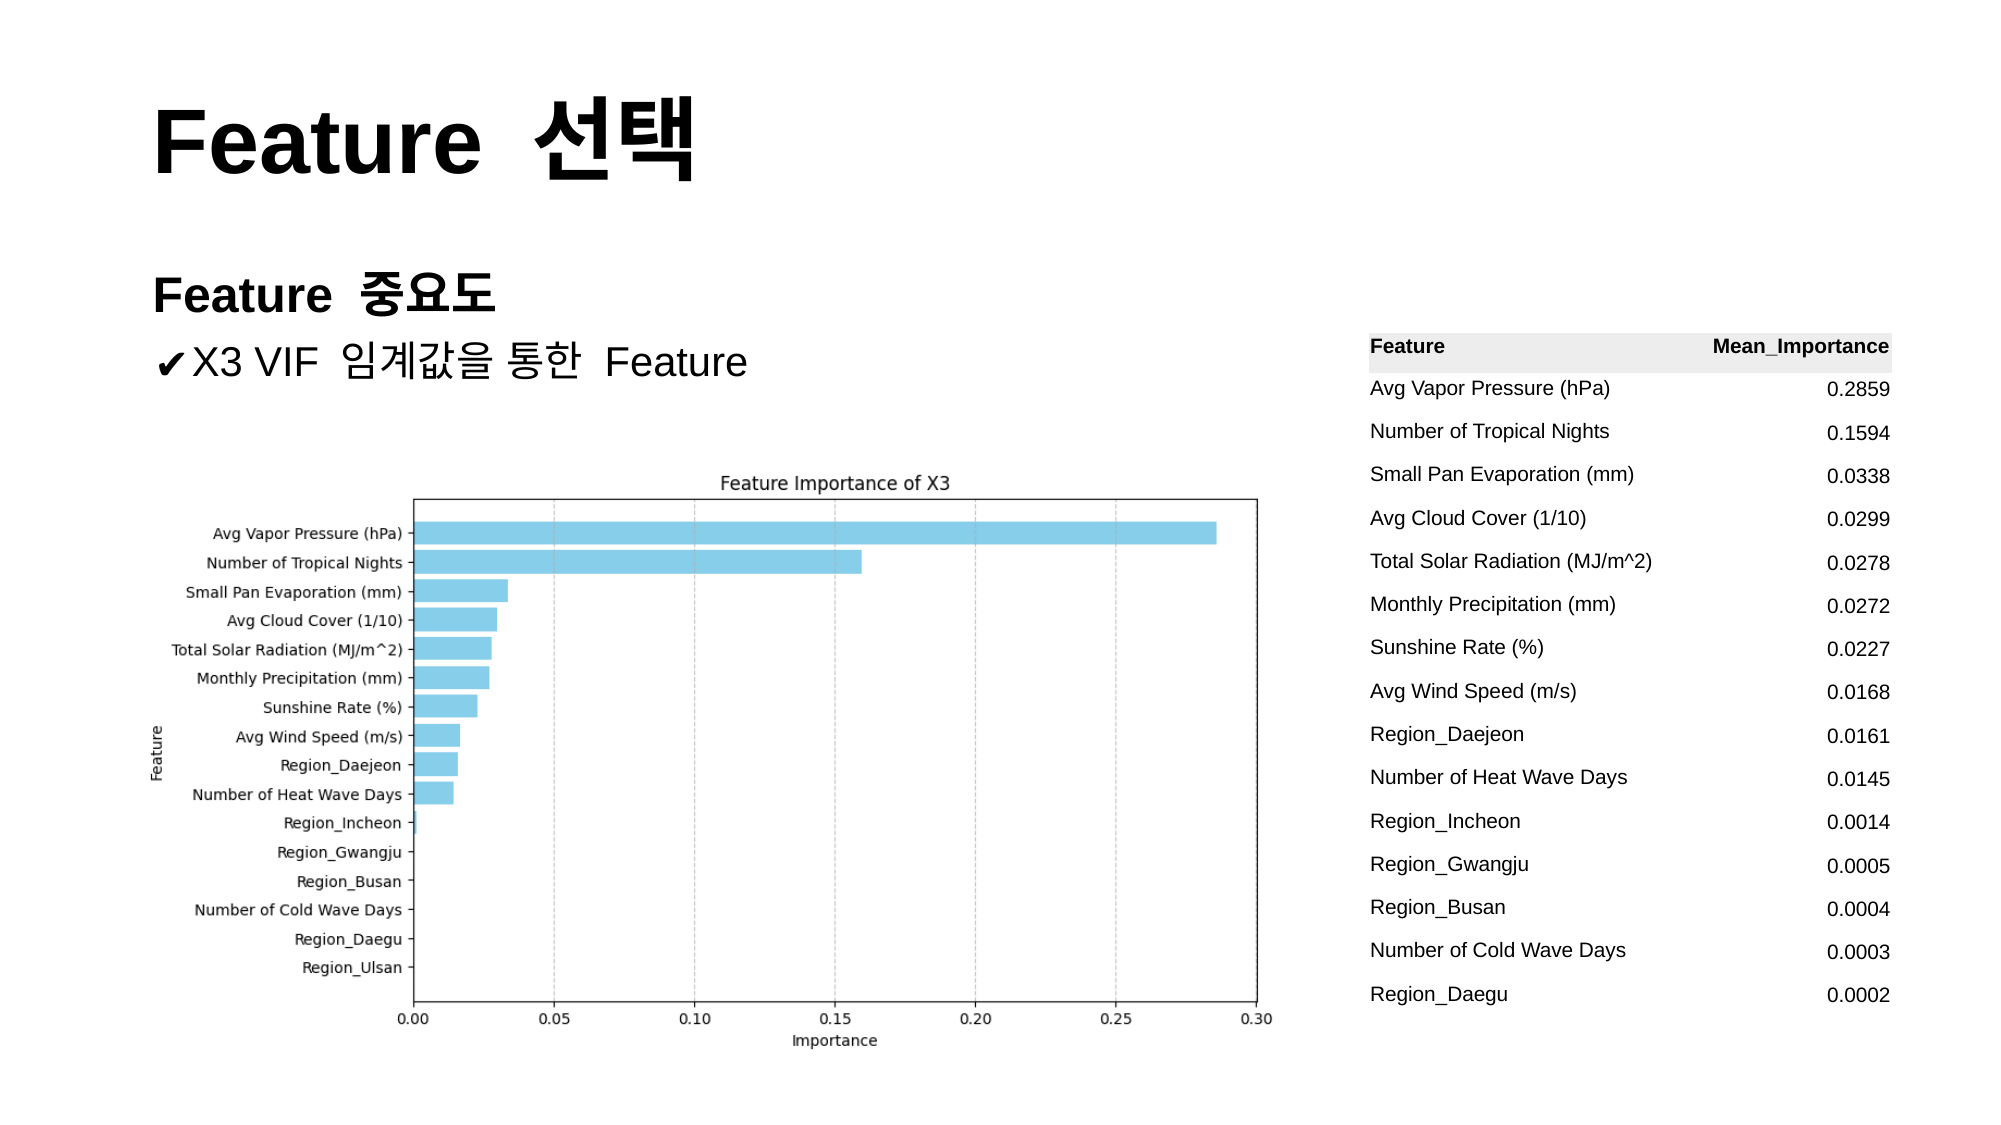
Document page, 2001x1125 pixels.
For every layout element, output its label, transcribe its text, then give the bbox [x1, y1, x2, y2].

table_cell 0.0004 [1711, 893, 1892, 936]
table_cell 0.1594 [1711, 416, 1892, 460]
list X3 VIF 임계값을 통한 Feature [139, 333, 1101, 462]
list Feature 중요도 [137, 233, 1863, 332]
table_cell 0.0278 [1711, 546, 1892, 590]
table_header Mean_Importance [1711, 333, 1892, 373]
table_cell Region_Daejeon [1369, 719, 1711, 763]
title Feature 선택 [137, 59, 1863, 227]
table_cell 0.0002 [1711, 979, 1892, 1022]
table_cell 0.0014 [1711, 806, 1892, 849]
table_cell 0.0299 [1711, 503, 1892, 546]
picture [138, 463, 1283, 1060]
table_cell Sunshine Rate (%) [1369, 633, 1711, 676]
table_cell Region_Gwangju [1369, 849, 1711, 893]
table_header Feature [1369, 333, 1711, 373]
table_cell Small Pan Evaporation (mm) [1369, 460, 1711, 503]
table_cell 0.0272 [1711, 590, 1892, 633]
table_cell Region_Daegu [1369, 979, 1711, 1022]
table_cell Number of Tropical Nights [1369, 416, 1711, 460]
table_cell Number of Cold Wave Days [1369, 936, 1711, 979]
table_cell 0.0168 [1711, 676, 1892, 719]
table_cell 0.0005 [1711, 849, 1892, 893]
table_cell 0.0227 [1711, 633, 1892, 676]
table_cell 0.0161 [1711, 719, 1892, 763]
table_cell 0.0338 [1711, 460, 1892, 503]
table_cell 0.0003 [1711, 936, 1892, 979]
table_cell Avg Wind Speed (m/s) [1369, 676, 1711, 719]
table_cell Avg Cloud Cover (1/10) [1369, 503, 1711, 546]
table_cell Number of Heat Wave Days [1369, 763, 1711, 806]
table_cell Avg Vapor Pressure (hPa) [1369, 373, 1711, 416]
table_cell Monthly Precipitation (mm) [1369, 590, 1711, 633]
table_cell Region_Busan [1369, 893, 1711, 936]
table_cell Total Solar Radiation (MJ/m^2) [1369, 546, 1711, 590]
table_cell Region_Incheon [1369, 806, 1711, 849]
table_cell 0.0145 [1711, 763, 1892, 806]
table_cell 0.2859 [1711, 373, 1892, 416]
